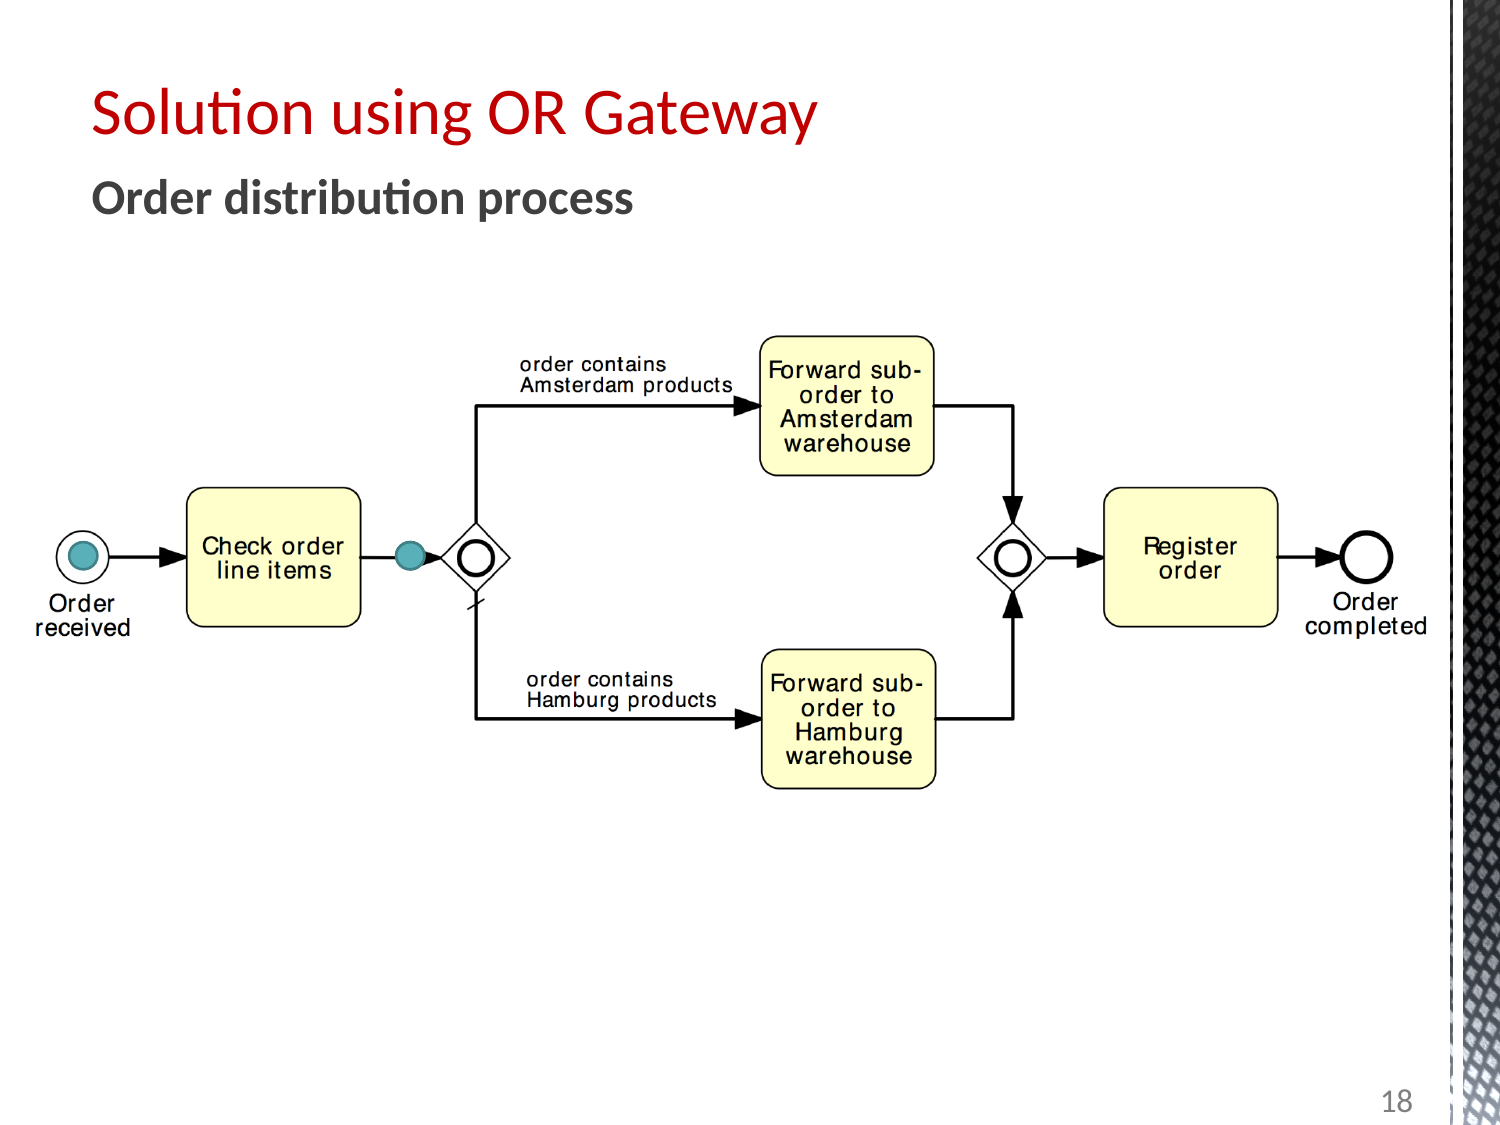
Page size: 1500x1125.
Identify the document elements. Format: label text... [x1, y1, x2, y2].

title Solution using OR Gateway [76, 42, 1400, 173]
slide_number ‹#› [1352, 1086, 1441, 1112]
picture [1447, 0, 1500, 1125]
text_box Order distribution process [76, 157, 685, 233]
picture [31, 332, 1432, 793]
